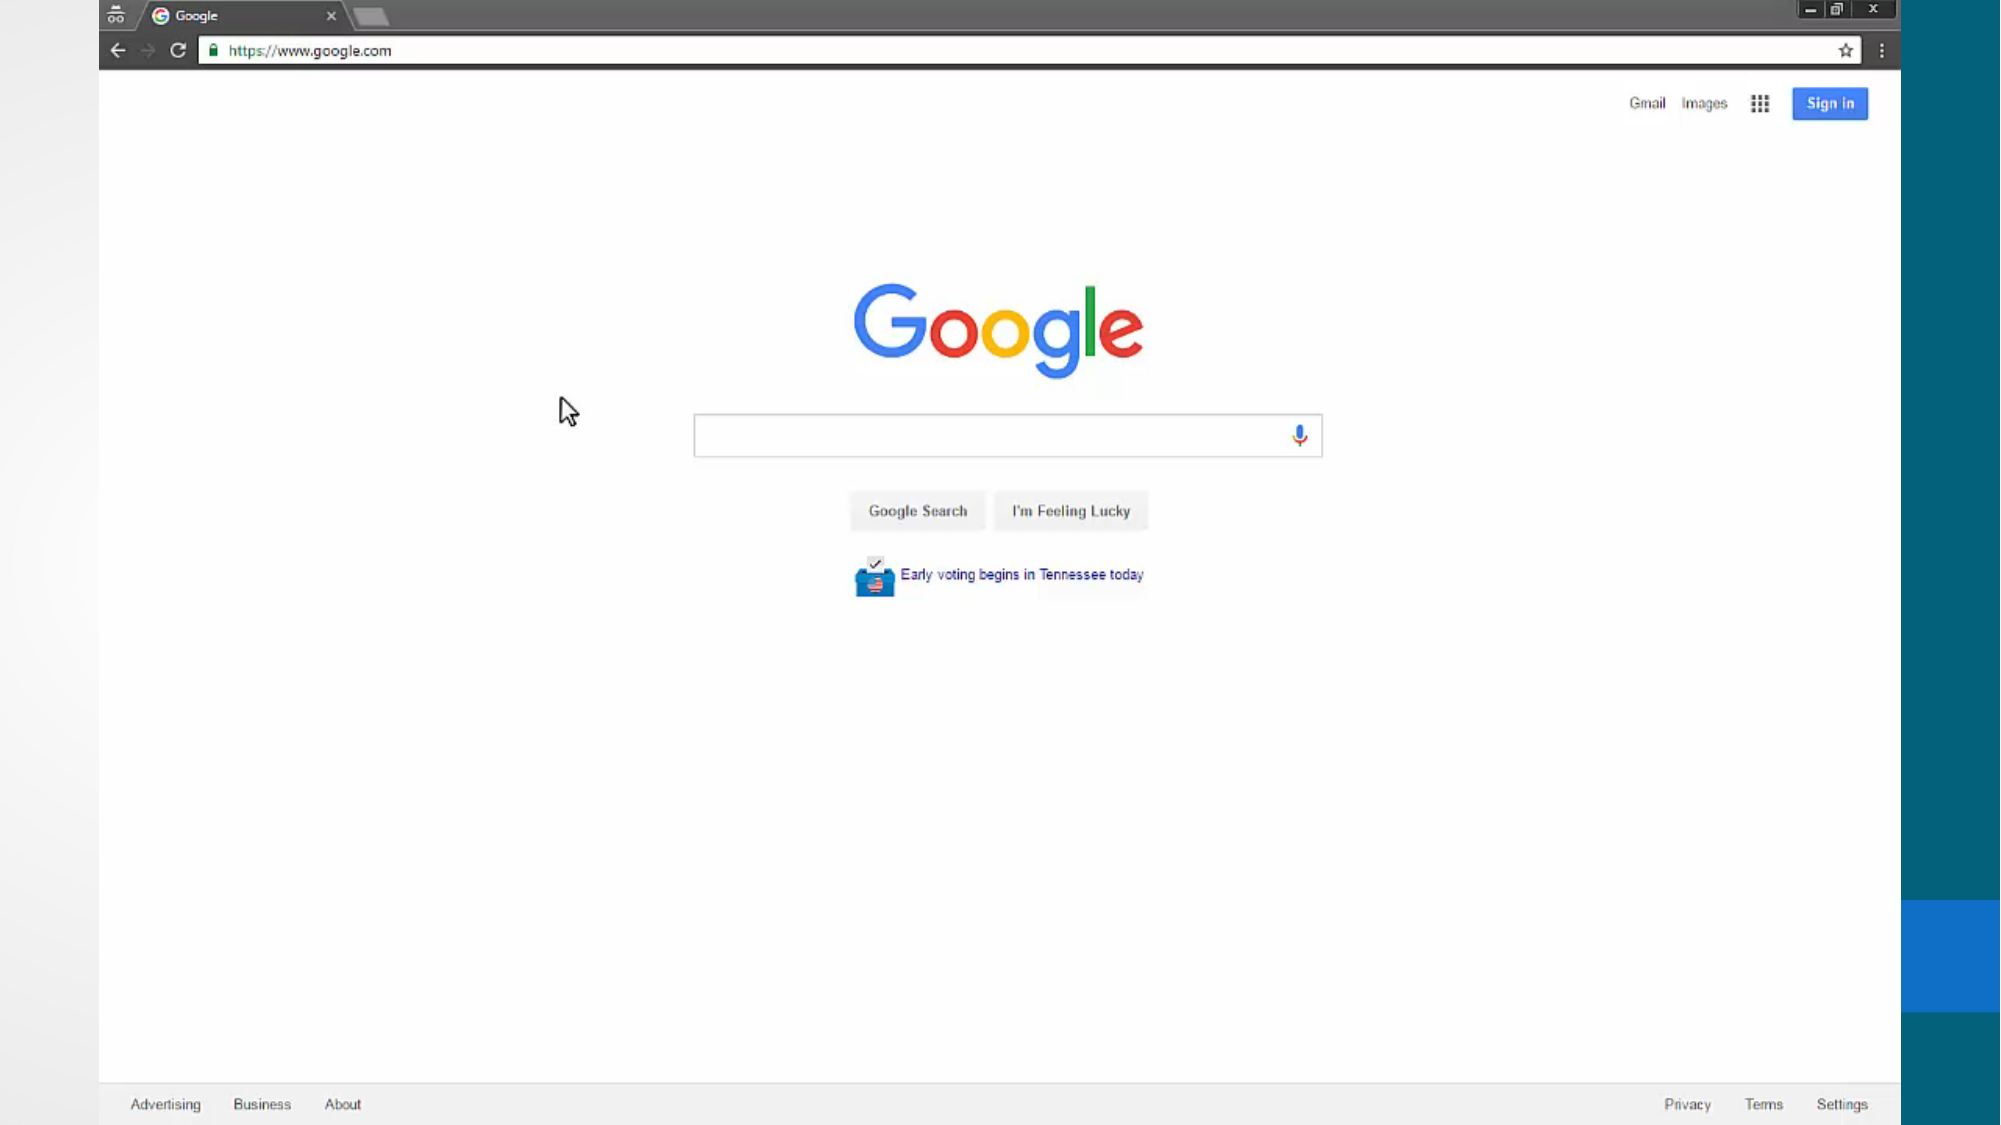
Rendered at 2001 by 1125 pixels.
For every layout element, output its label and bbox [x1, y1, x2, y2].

text_box [97, 0, 1903, 1125]
